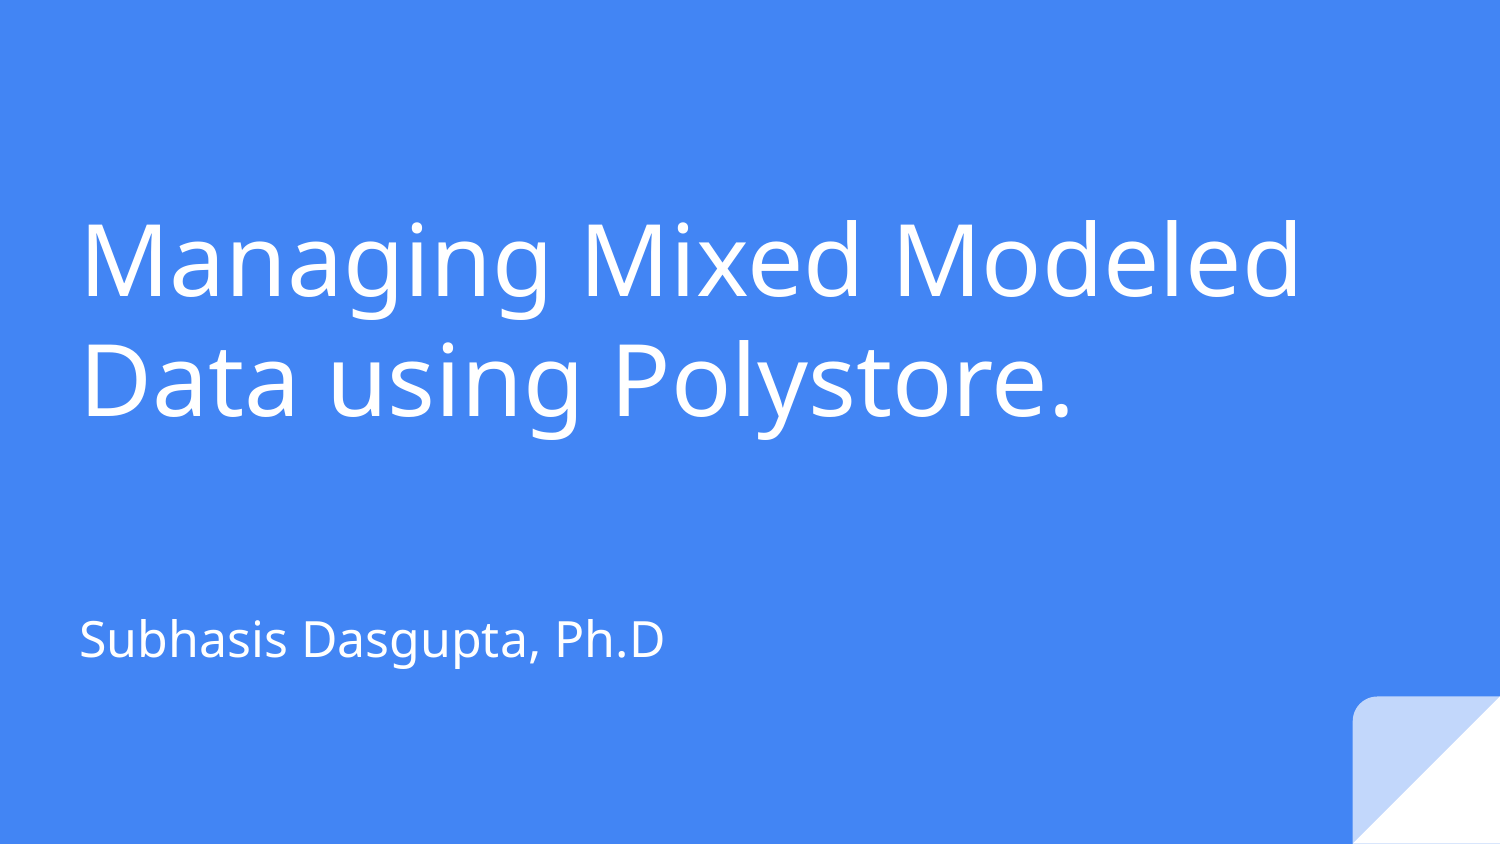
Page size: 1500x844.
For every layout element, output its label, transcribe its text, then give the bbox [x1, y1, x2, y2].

title Managing Mixed Modeled Data using Polystore. [64, 159, 1413, 452]
subtitle Subhasis Dasgupta, Ph.D [64, 592, 1413, 664]
